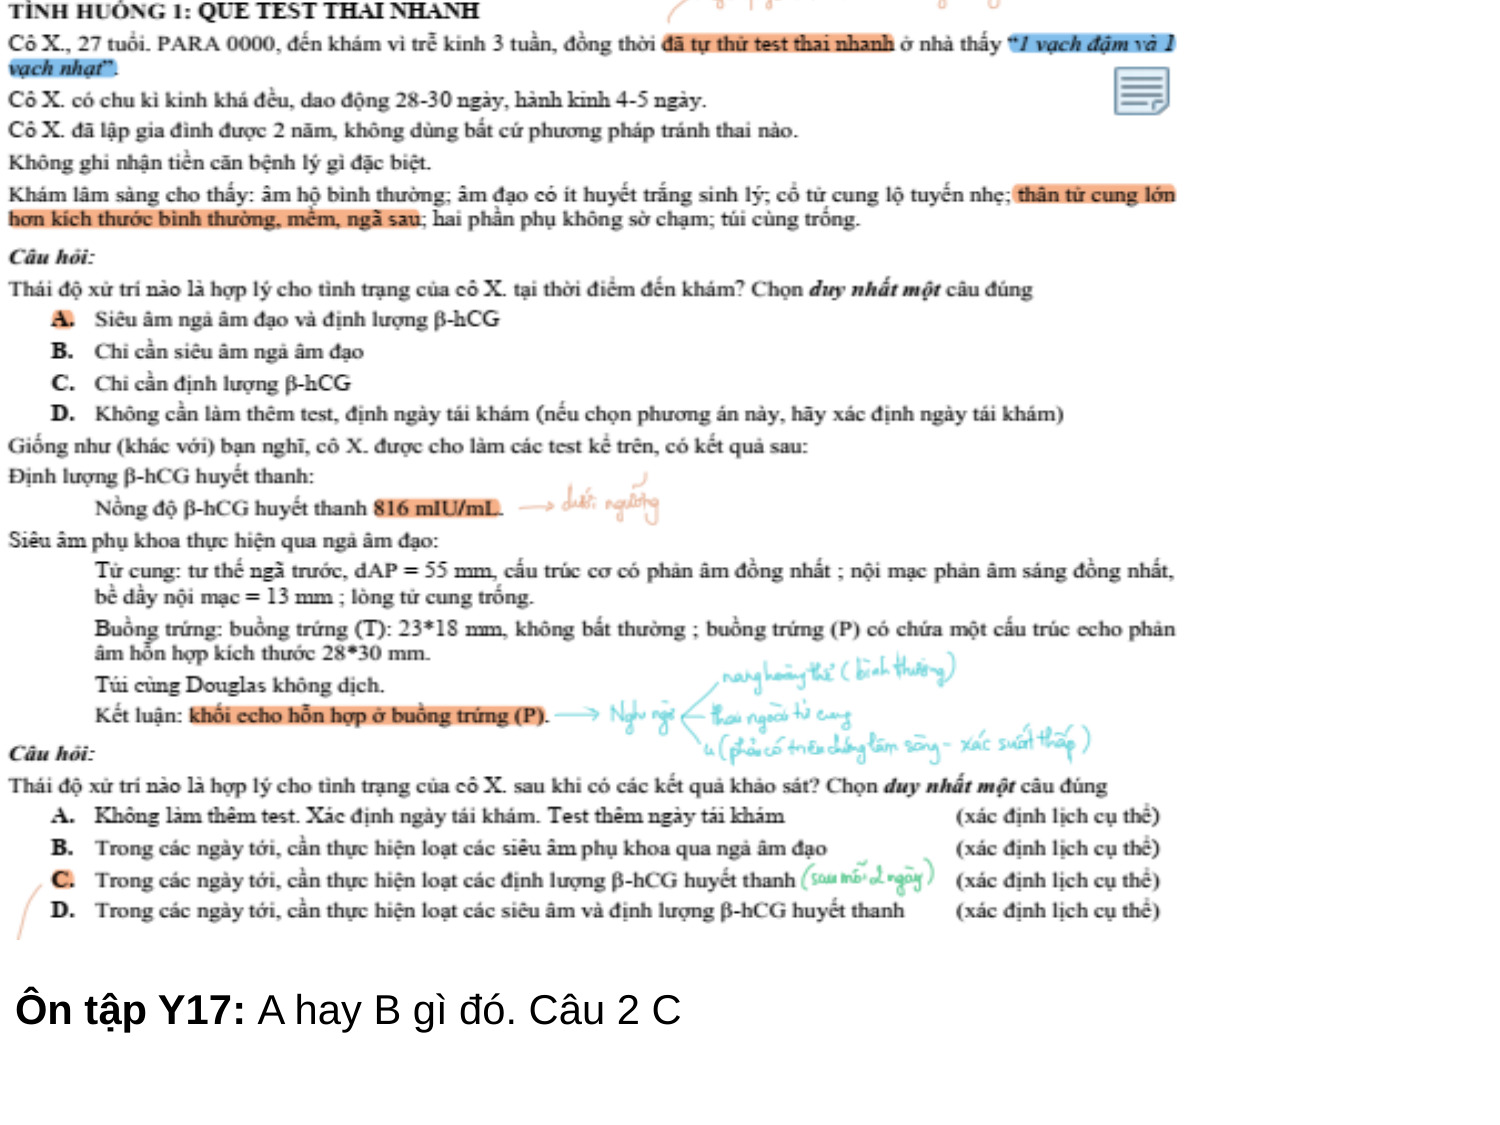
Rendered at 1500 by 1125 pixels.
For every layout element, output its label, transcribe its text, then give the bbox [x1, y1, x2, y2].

subtitle Ôn tập Y17: A hay B gì đó. Câu 2 C [0, 980, 1476, 1125]
picture [0, 0, 1188, 940]
